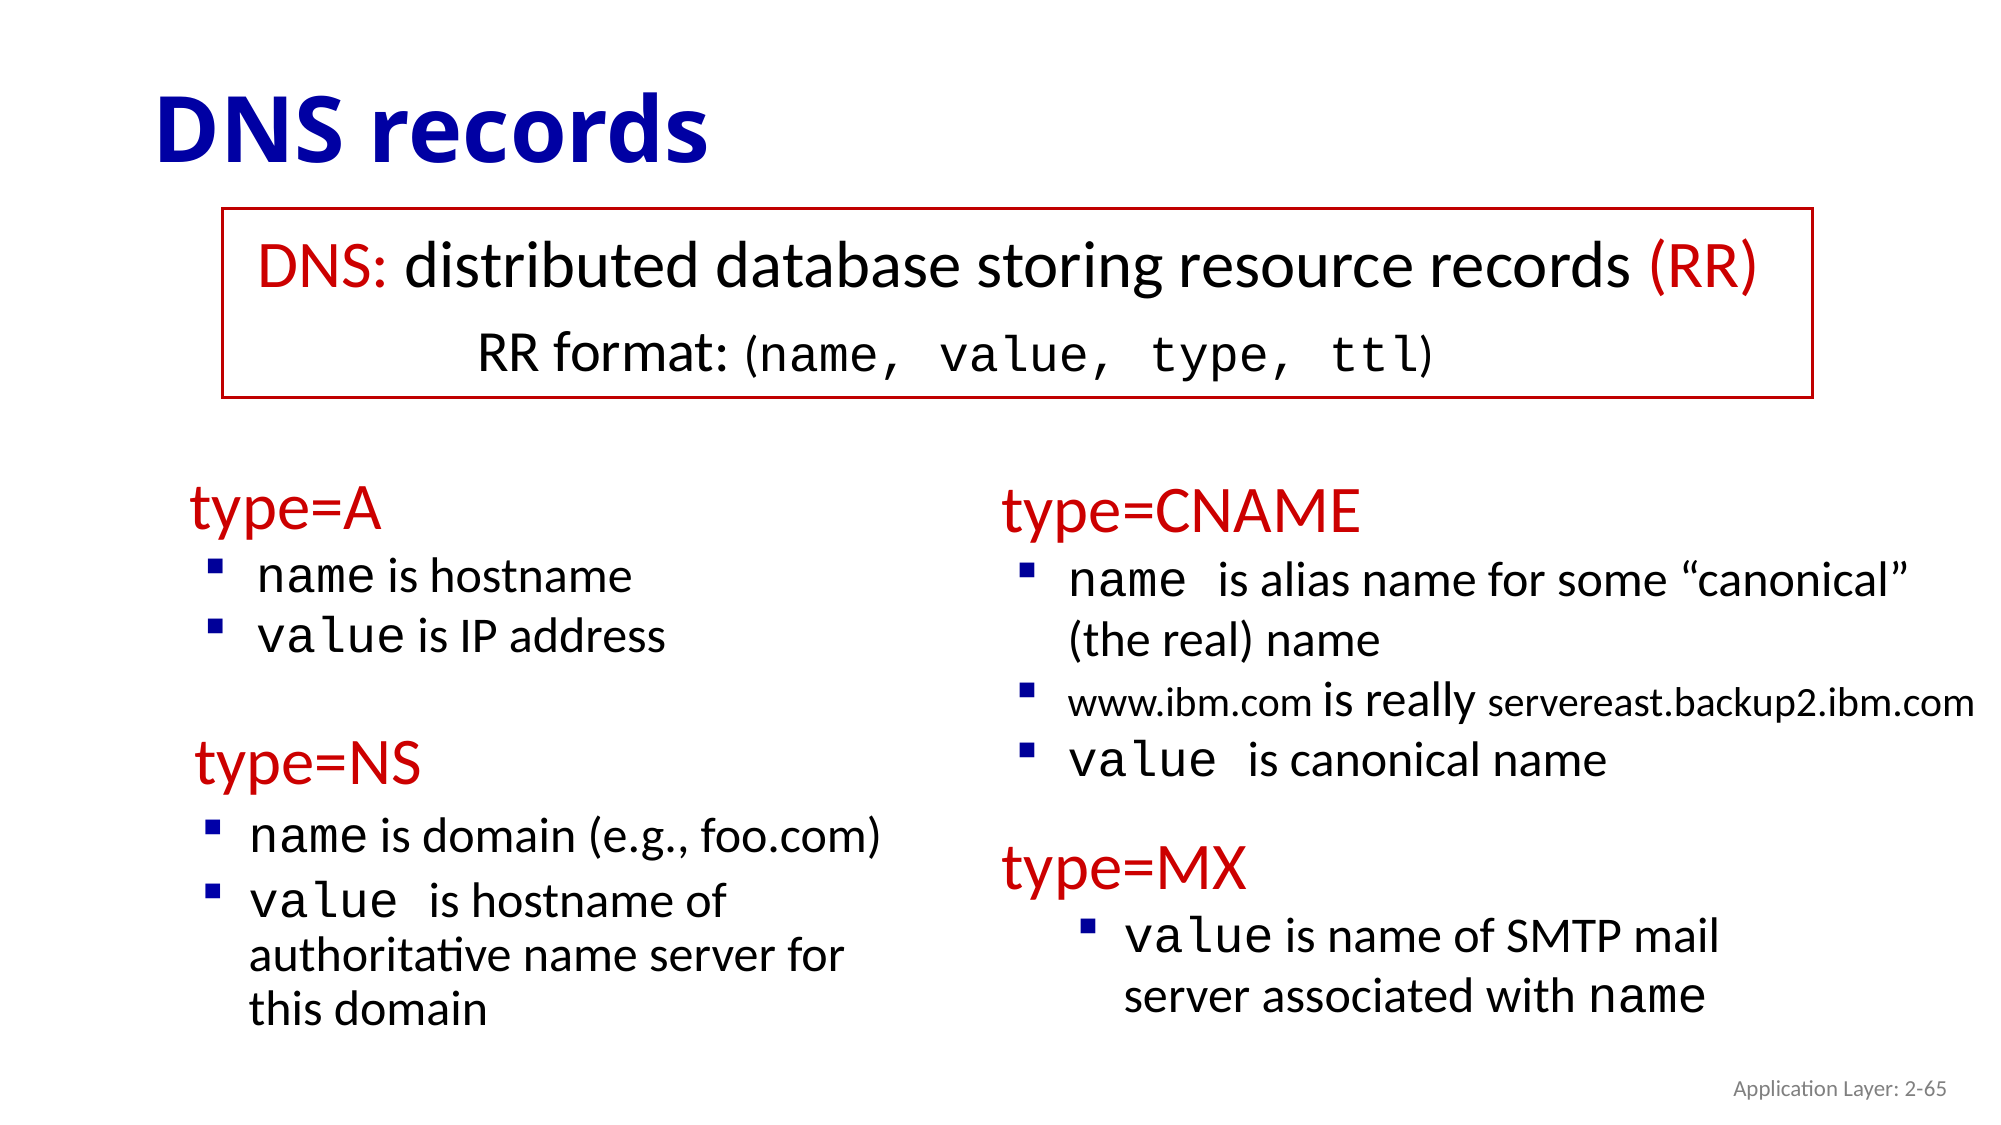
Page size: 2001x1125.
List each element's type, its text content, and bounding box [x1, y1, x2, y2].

text_box type=A name is hostname value is IP address [175, 455, 801, 670]
text_box [222, 207, 1813, 399]
title DNS records [137, 59, 1863, 207]
slide_number Application Layer: 2-65 [1512, 1056, 1963, 1117]
text_box type=MX value is name of SMTP mail server associated with name [986, 815, 1855, 1030]
text_box type=NS name is domain (e.g., foo.com) value is hostname of authoritative name server for this domain [177, 719, 924, 1033]
text_box type=CNAME name is alias name for some “canonical” (the real) name www.ibm.com is really servereast.backup2.ibm.com value is canonical name [986, 458, 2000, 816]
